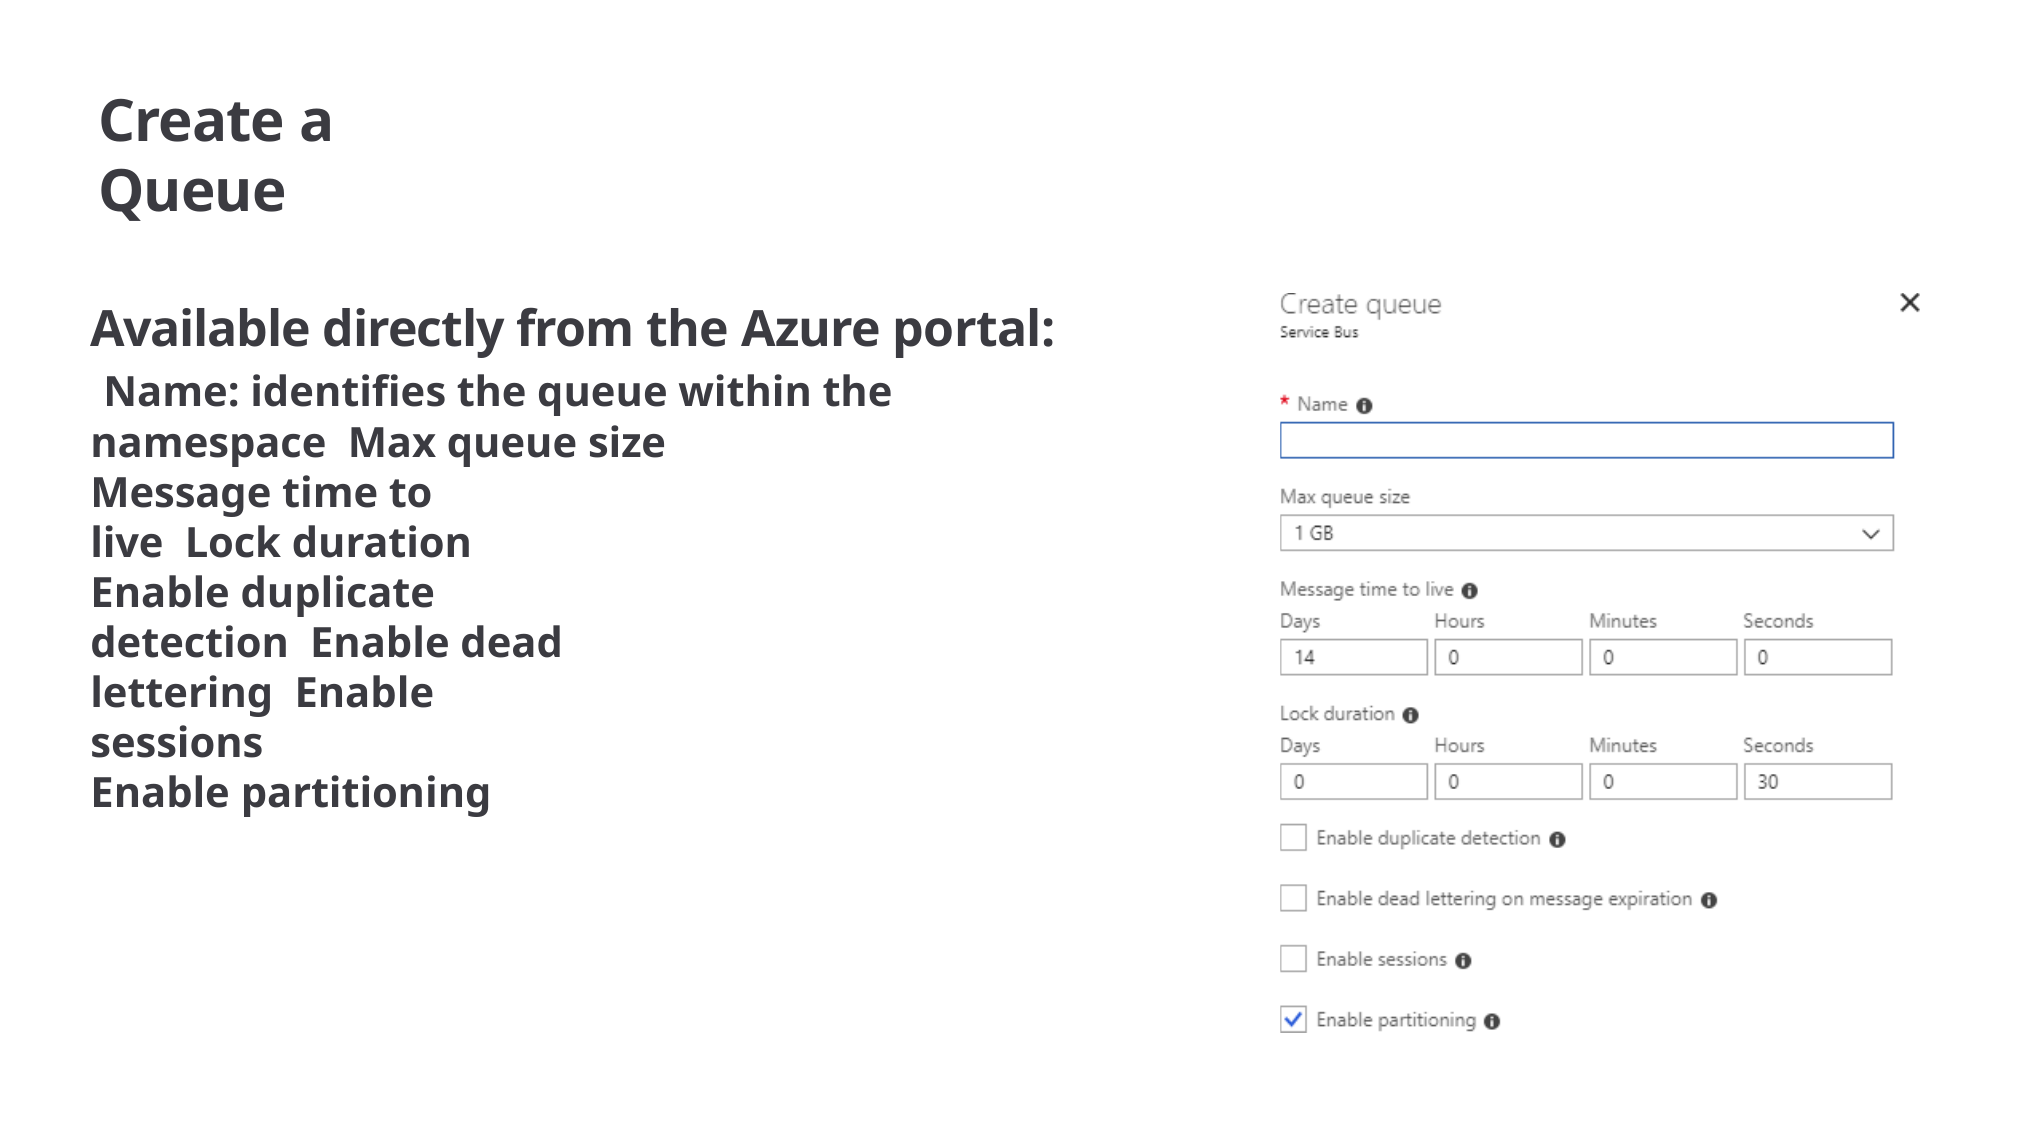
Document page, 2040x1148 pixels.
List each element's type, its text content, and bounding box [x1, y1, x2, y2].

text_box Available directly from the Azure portal: Name: identifies the queue within the namespace Max queue size Message time to live Lock duration Enable duplicate detection Enable dead lettering Enable sessions Enable partitioning [88, 293, 1061, 817]
text_box [1280, 293, 1920, 1033]
title Create a Queue [96, 80, 495, 275]
